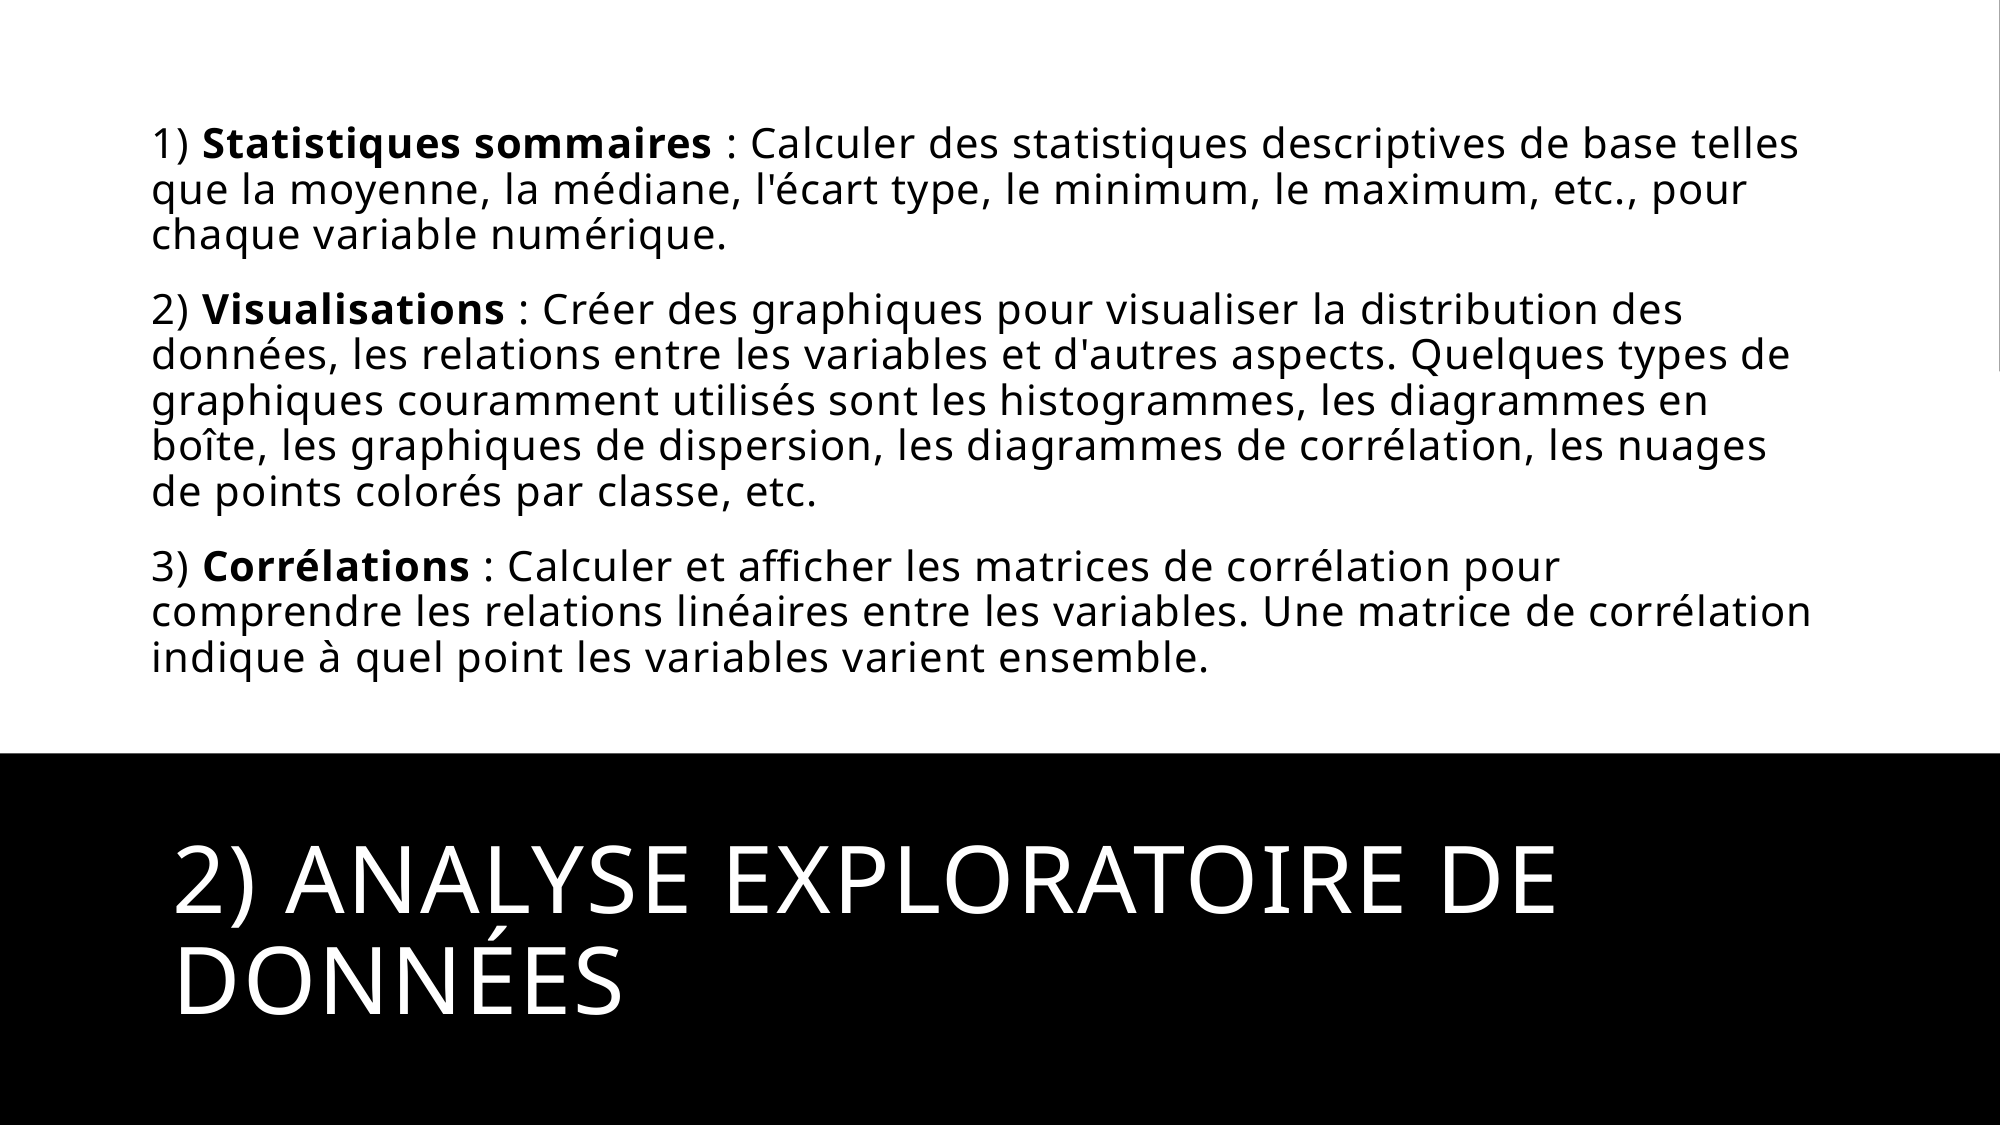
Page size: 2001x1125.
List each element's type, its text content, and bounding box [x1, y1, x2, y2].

text_box [0, 0, 2000, 752]
title 2) Analyse exploratoire de données [157, 825, 1842, 1043]
list 1) Statistiques sommaires : Calculer des statistiques descriptives de base telles que la moyenne, la médiane, l'écart type, le minimum, le maximum, etc., pour chaque variable numérique. 2) Visualisations : Créer des graphiques pour visualiser la distribution des données, les relations entre les variables et d'autres aspects. Quelques types de graphiques couramment utilisés sont les histogrammes, les diagrammes en boîte, les graphiques de dispersion, les diagrammes de corrélation, les nuages de points colorés par classe, etc. 3) Corrélations : Calculer et afficher les matrices de corrélation pour comprendre les relations linéaires entre les variables. Une matrice de corrélation indique à quel point les variables varient ensemble. [136, 109, 1842, 694]
text_box [0, 752, 2000, 1125]
